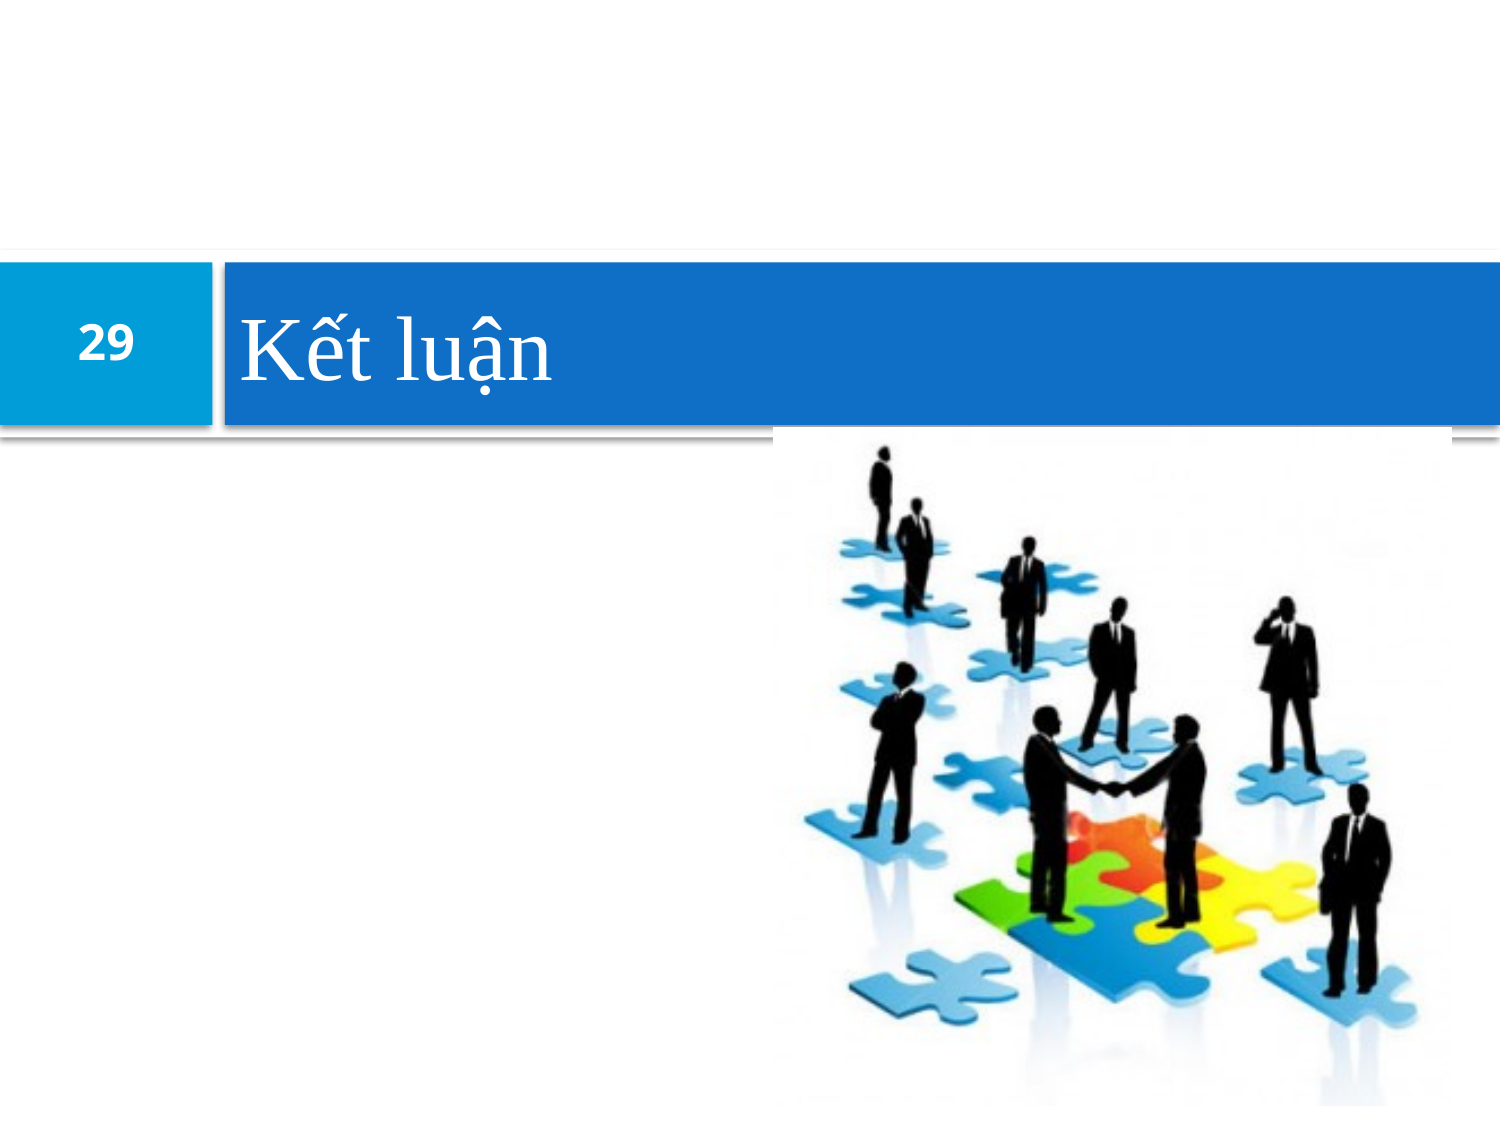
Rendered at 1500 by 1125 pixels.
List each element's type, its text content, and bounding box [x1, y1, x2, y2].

title Kết luận [225, 262, 1475, 425]
slide_number 29 [0, 287, 213, 403]
picture [773, 427, 1452, 1107]
